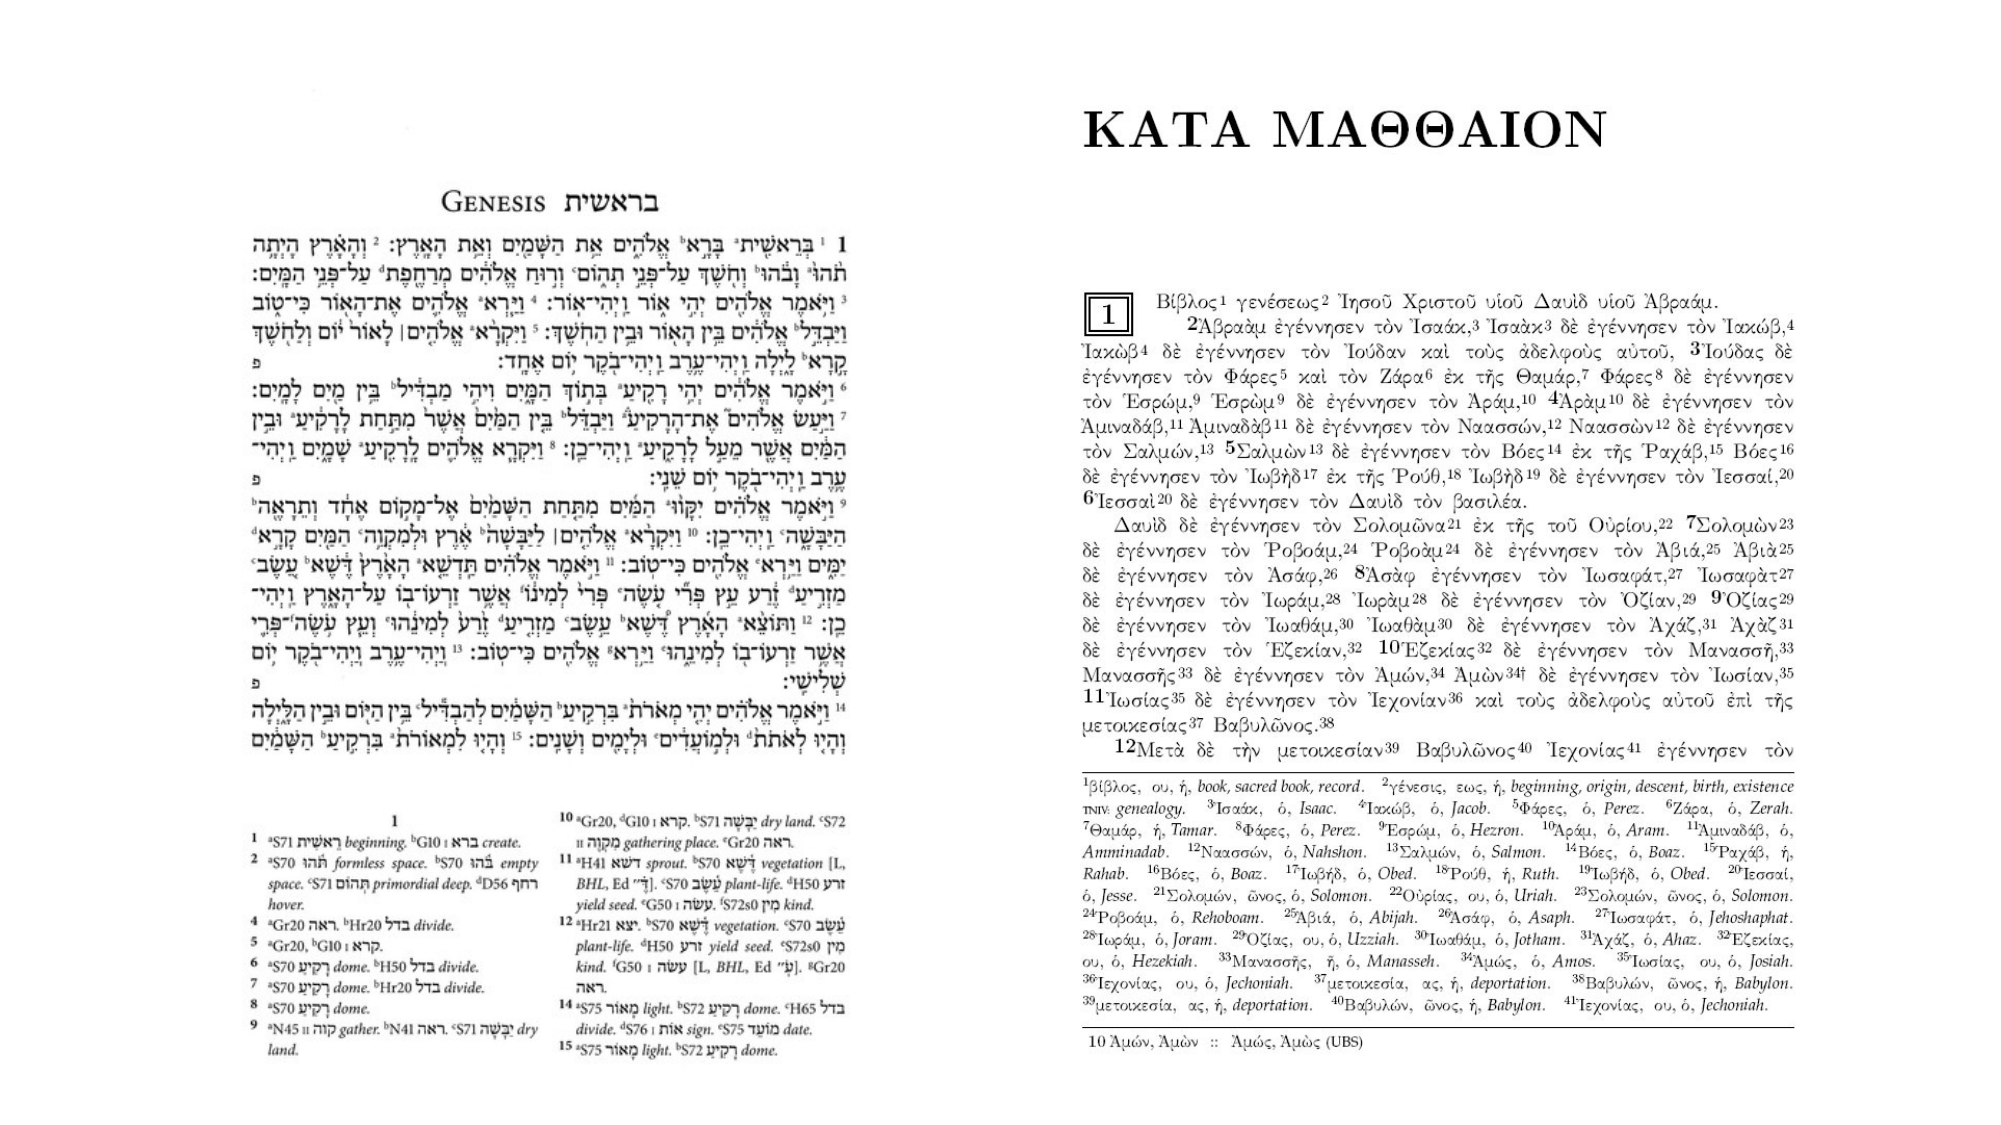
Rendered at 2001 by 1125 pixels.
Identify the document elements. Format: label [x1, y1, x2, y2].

list [208, 21, 892, 1103]
list [1022, 22, 1863, 1103]
